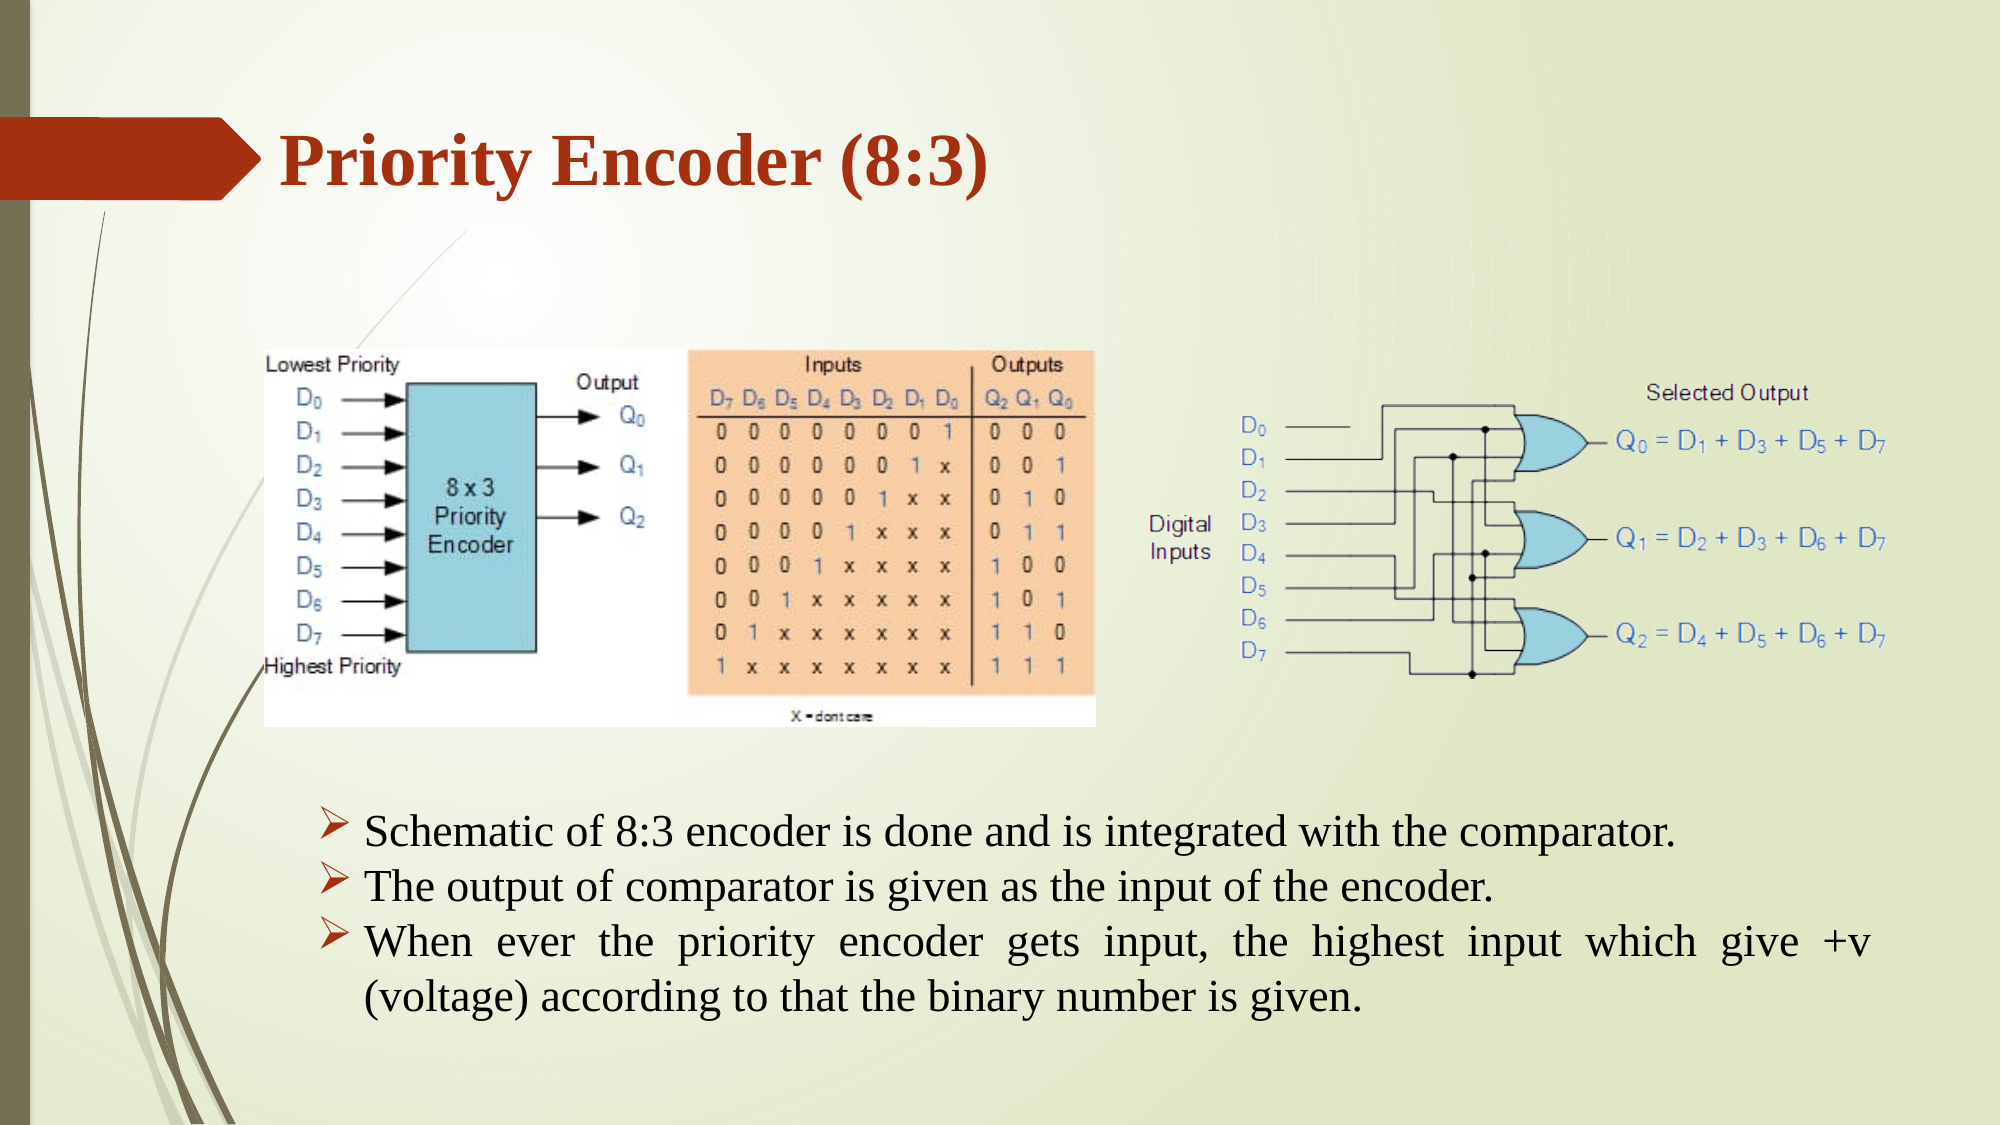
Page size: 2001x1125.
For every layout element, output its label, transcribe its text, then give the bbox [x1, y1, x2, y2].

text_box Schematic of 8:3 encoder is done and is integrated with the comparator. The output of comparator is given as the input of the encoder. When ever the priority encoder gets input, the highest input which give +v (voltage) according to that the binary number is given. [264, 793, 1888, 1029]
list [264, 350, 1888, 793]
picture [1149, 376, 1888, 679]
title Priority Encoder (8:3) [264, 102, 1888, 224]
picture [264, 349, 1097, 727]
